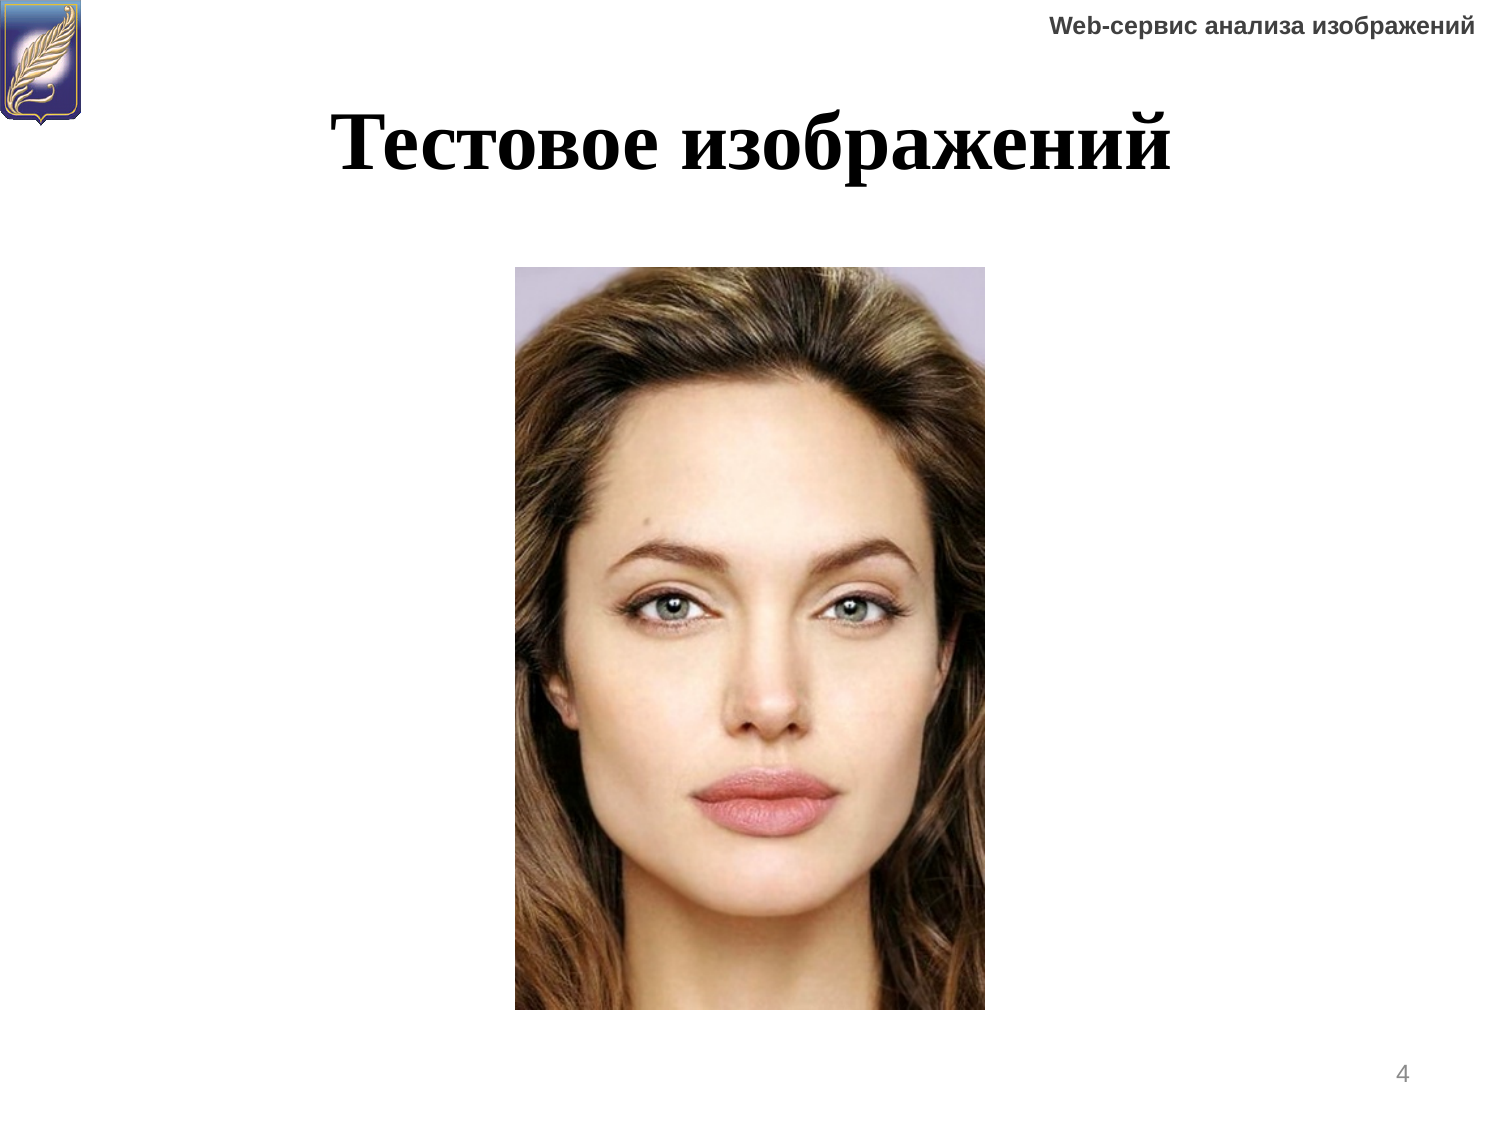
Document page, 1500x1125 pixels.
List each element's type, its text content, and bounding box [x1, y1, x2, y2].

slide_number 4 [1074, 1042, 1425, 1103]
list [515, 266, 985, 1010]
title Тестовое изображений [76, 42, 1427, 231]
picture [0, 0, 81, 126]
